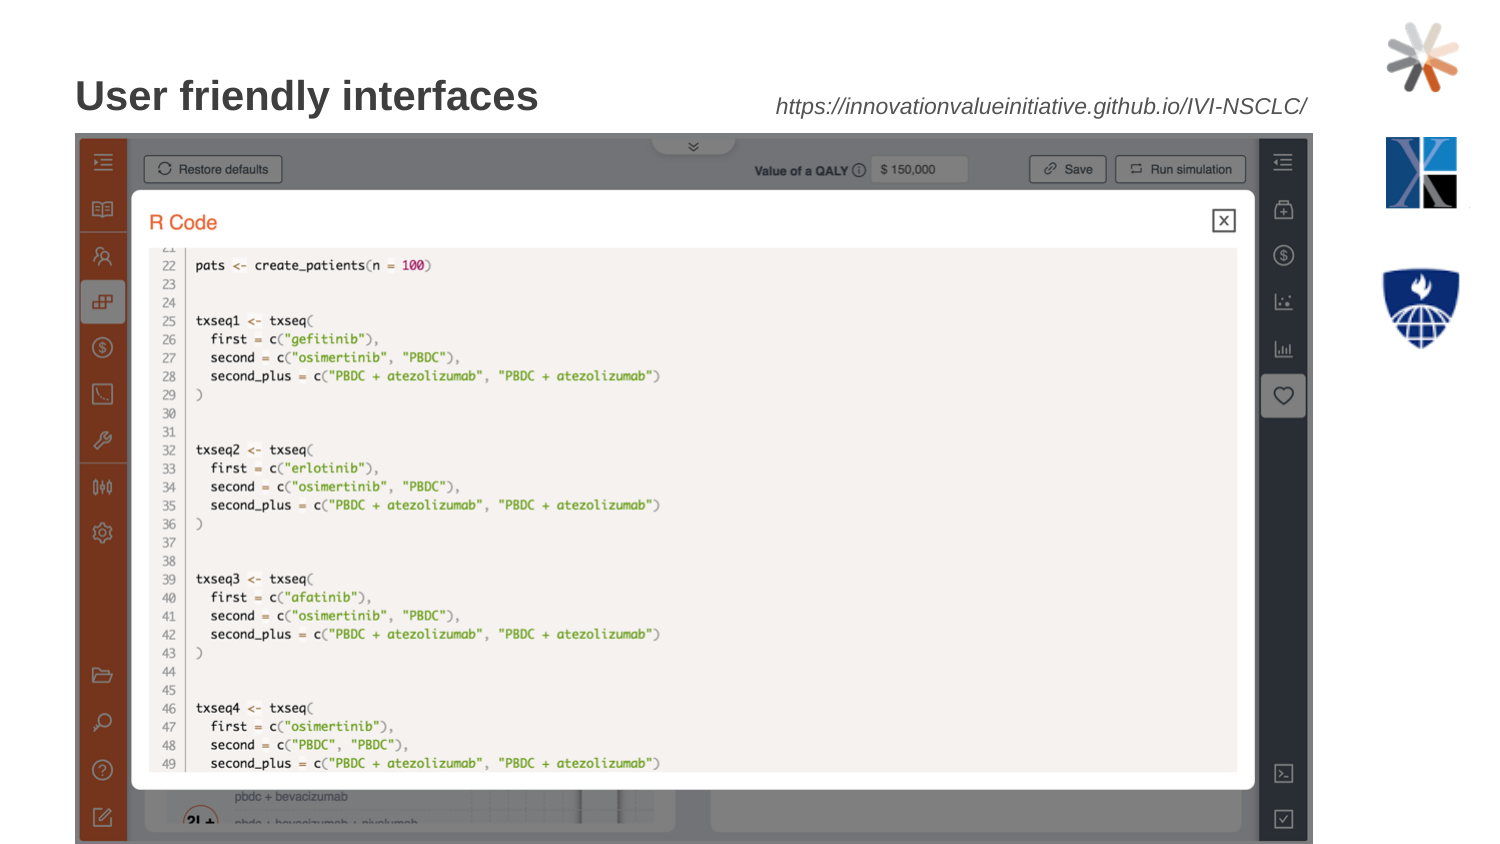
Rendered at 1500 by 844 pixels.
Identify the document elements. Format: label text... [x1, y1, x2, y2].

picture [74, 133, 1313, 844]
picture [1379, 10, 1465, 100]
text_box https://innovationvalueinitiative.github.io/IVI-NSCLC/ [761, 84, 1323, 127]
picture [1386, 137, 1470, 209]
picture [1375, 252, 1470, 363]
title User friendly interfaces [75, 0, 1325, 188]
